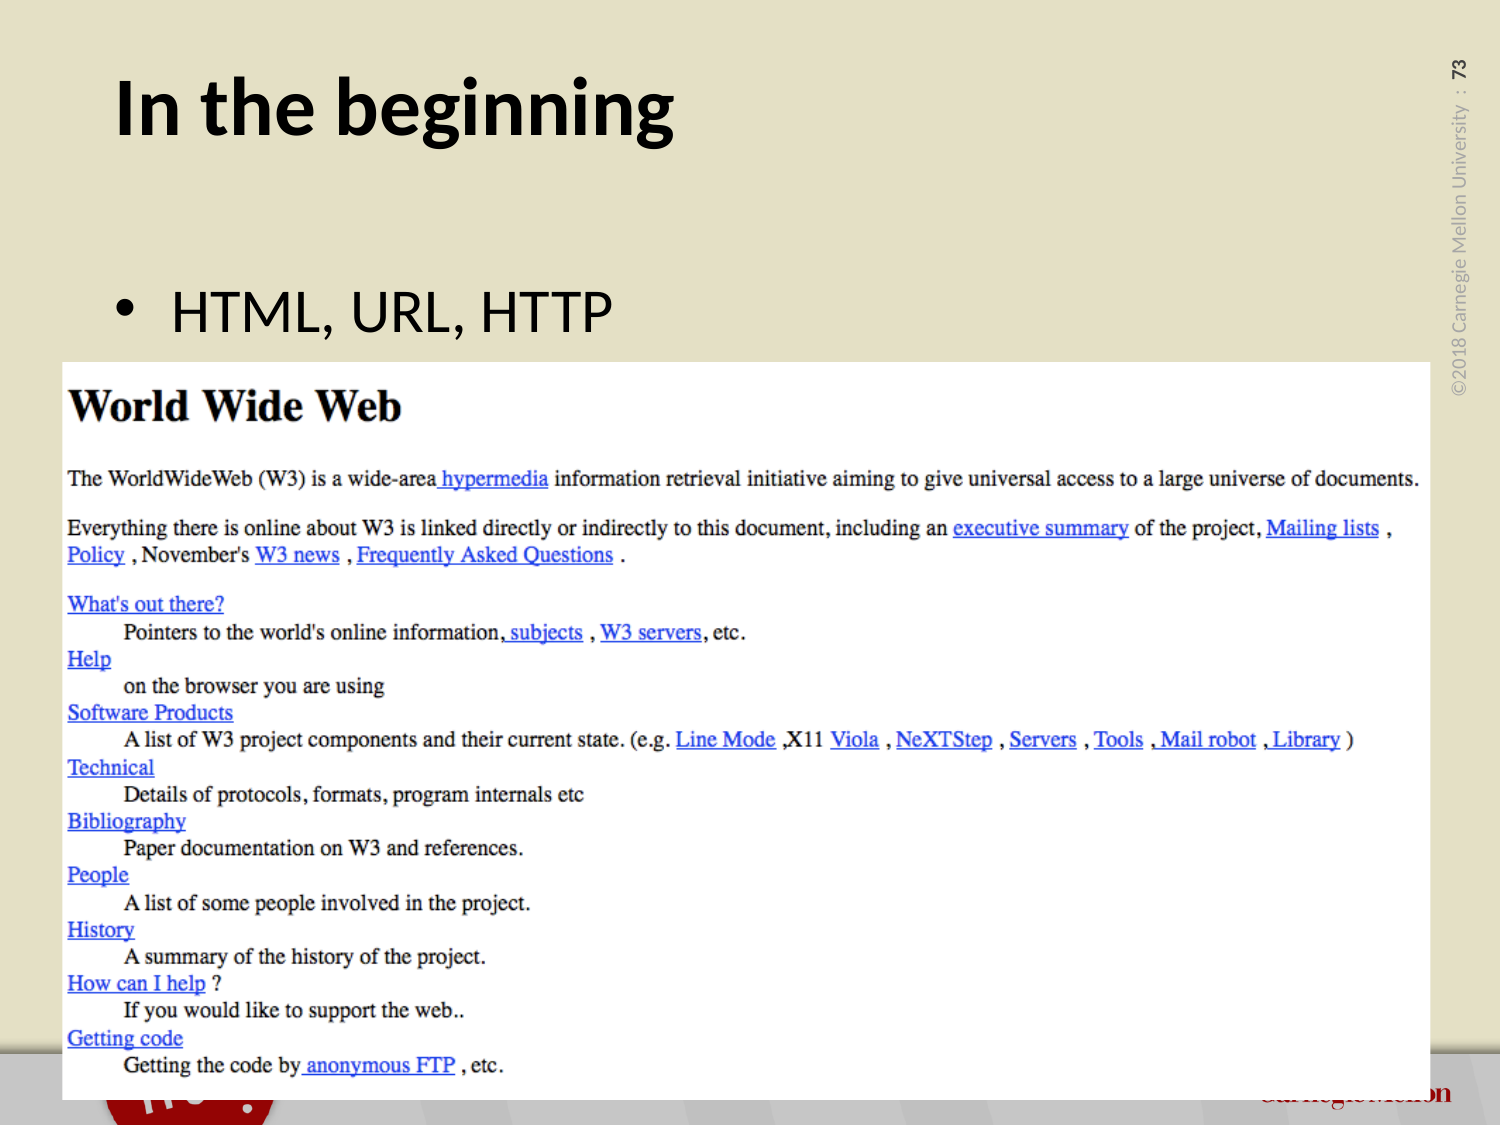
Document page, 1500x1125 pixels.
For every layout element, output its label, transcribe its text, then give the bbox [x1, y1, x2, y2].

picture [0, 0, 1500, 1125]
title In the beginning [99, 45, 1425, 233]
list HTML, URL, HTTP Browser - Server [99, 262, 1425, 360]
